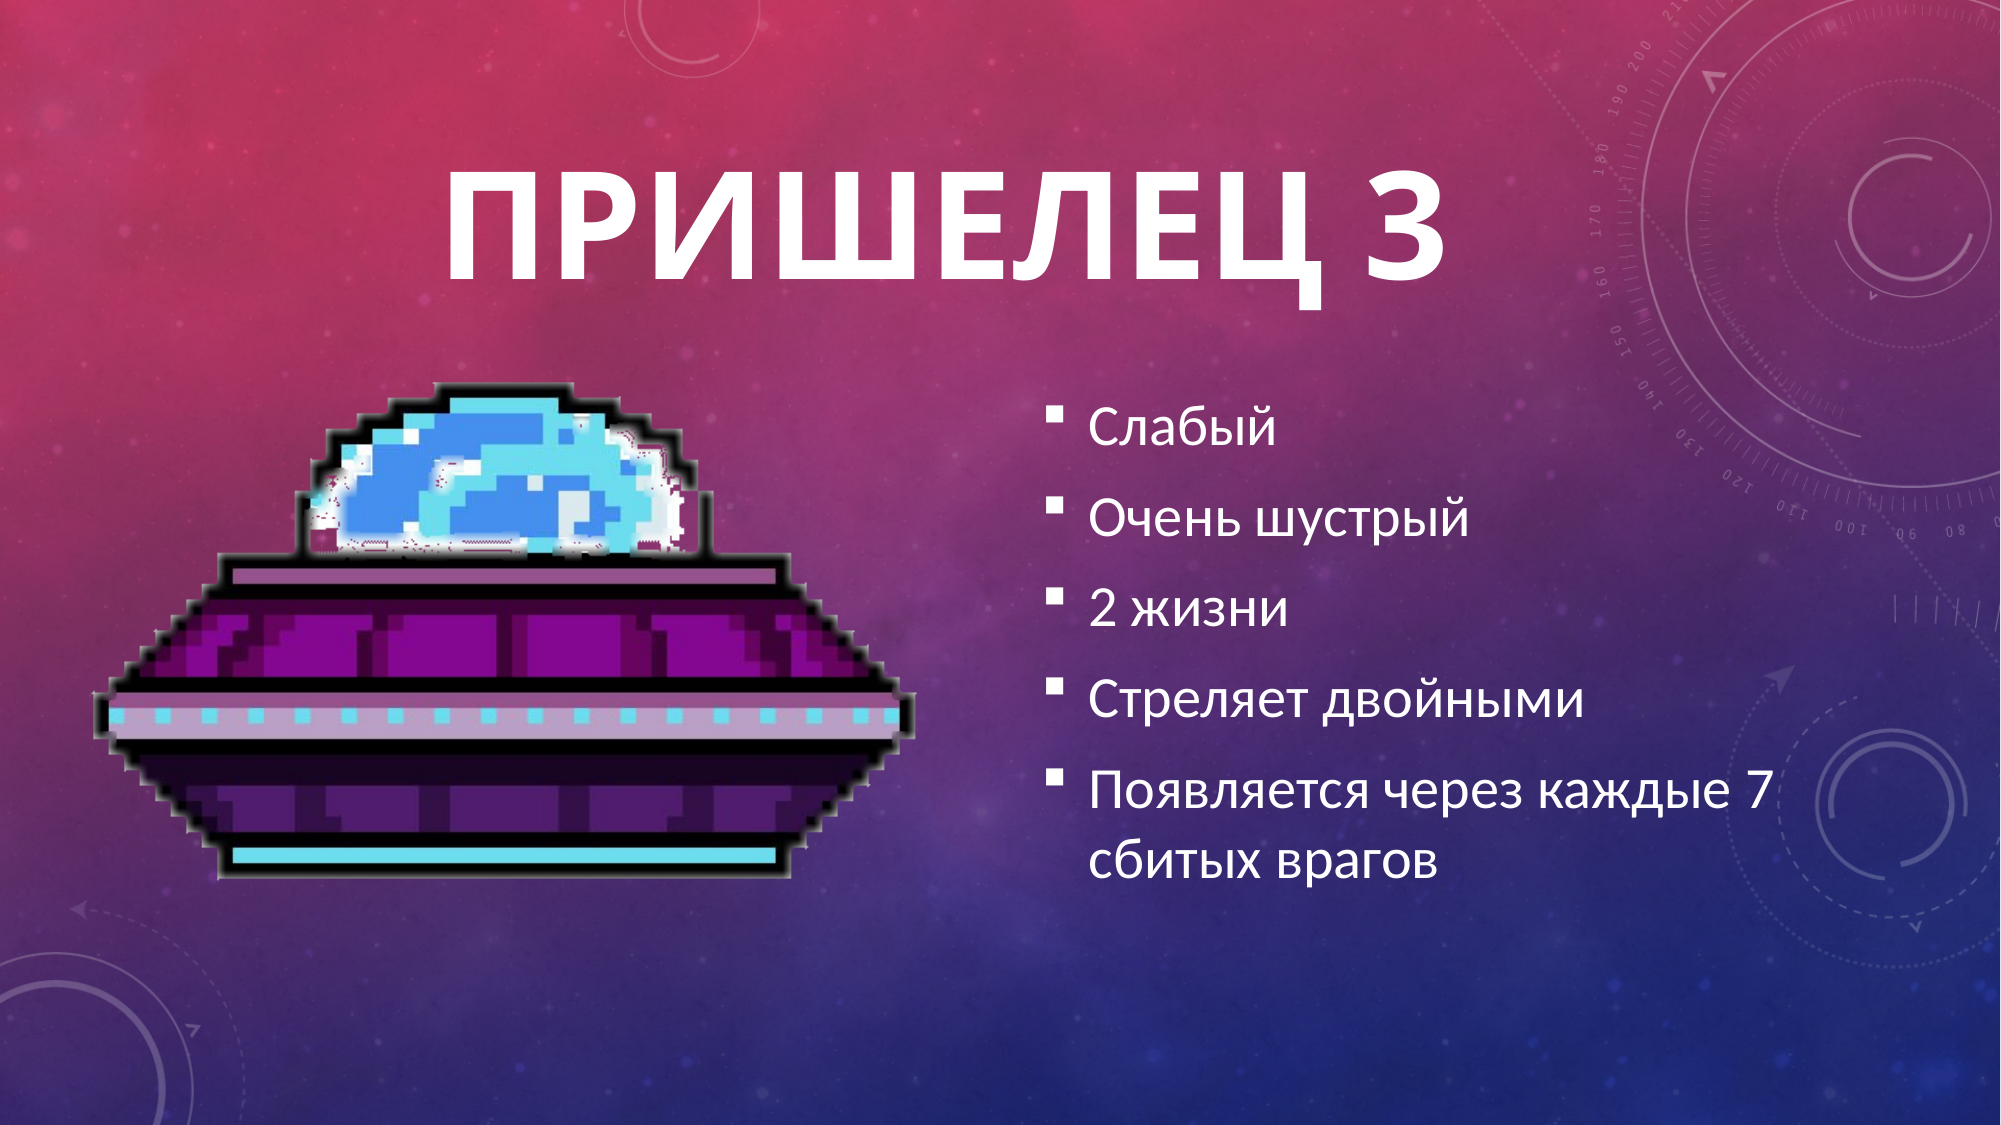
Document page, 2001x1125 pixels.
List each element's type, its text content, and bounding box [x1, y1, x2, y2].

picture [0, 0, 2001, 1125]
list Слабый Очень шустрый 2 жизни Стреляет двойными Появляется через каждые 7 сбитых врагов [1026, 360, 1879, 916]
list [16, 305, 993, 972]
title Пришелец 3 [112, 99, 1775, 339]
